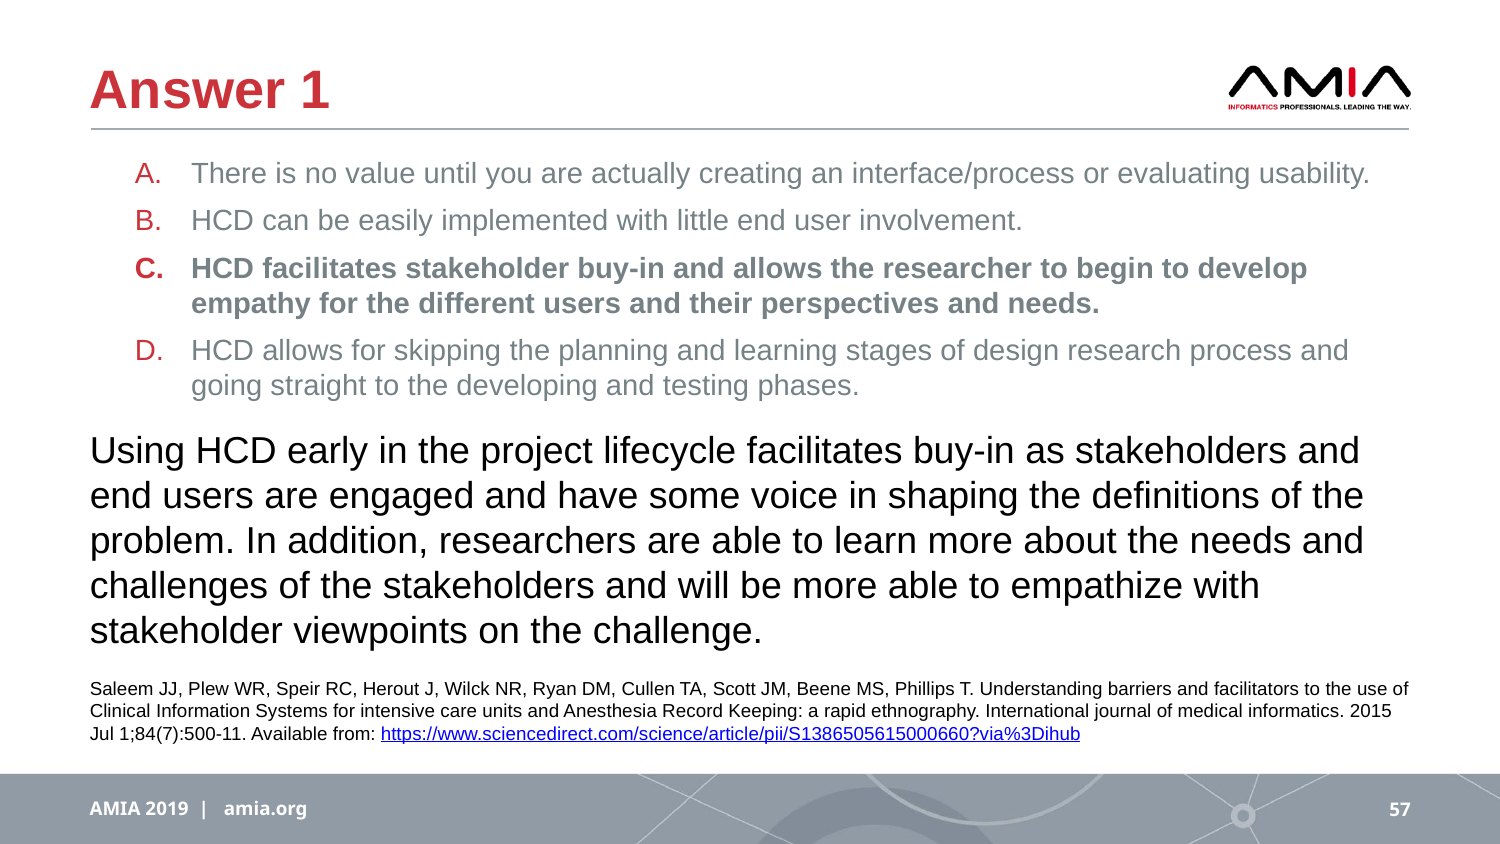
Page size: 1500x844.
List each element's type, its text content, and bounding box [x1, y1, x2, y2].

title Answer 1 [89, 63, 1203, 119]
list There is no value until you are actually creating an interface/process or evaluating usability. HCD can be easily implemented with little end user involvement. HCD facilitates stakeholder buy-in and allows the researcher to begin to develop empathy for the different users and their perspectives and needs. HCD allows for skipping the planning and learning stages of design research process and going straight to the developing and testing phases. Using HCD early in the project lifecycle facilitates buy-in as stakeholders and end users are engaged and have some voice in shaping the definitions of the problem. In addition, researchers are able to learn more about the needs and challenges of the stakeholders and will be more able to empathize with stakeholder viewpoints on the challenge. Saleem JJ, Plew WR, Speir RC, Herout J, Wilck NR, Ryan DM, Cullen TA, Scott JM, Beene MS, Phillips T. Understanding barriers and facilitators to the use of Clinical Information Systems for intensive care units and Anesthesia Record Keeping: a rapid ethnography. International journal of medical informatics. 2015 Jul 1;84(7):500-11. Available from: https://www.sciencedirect.com/science/article/pii/S1386505615000660?via%3Dihub [89, 154, 1412, 740]
picture [0, 0, 1500, 844]
footer AMIA 2019 | amia.org [89, 798, 915, 816]
slide_number 57 [1098, 798, 1411, 822]
